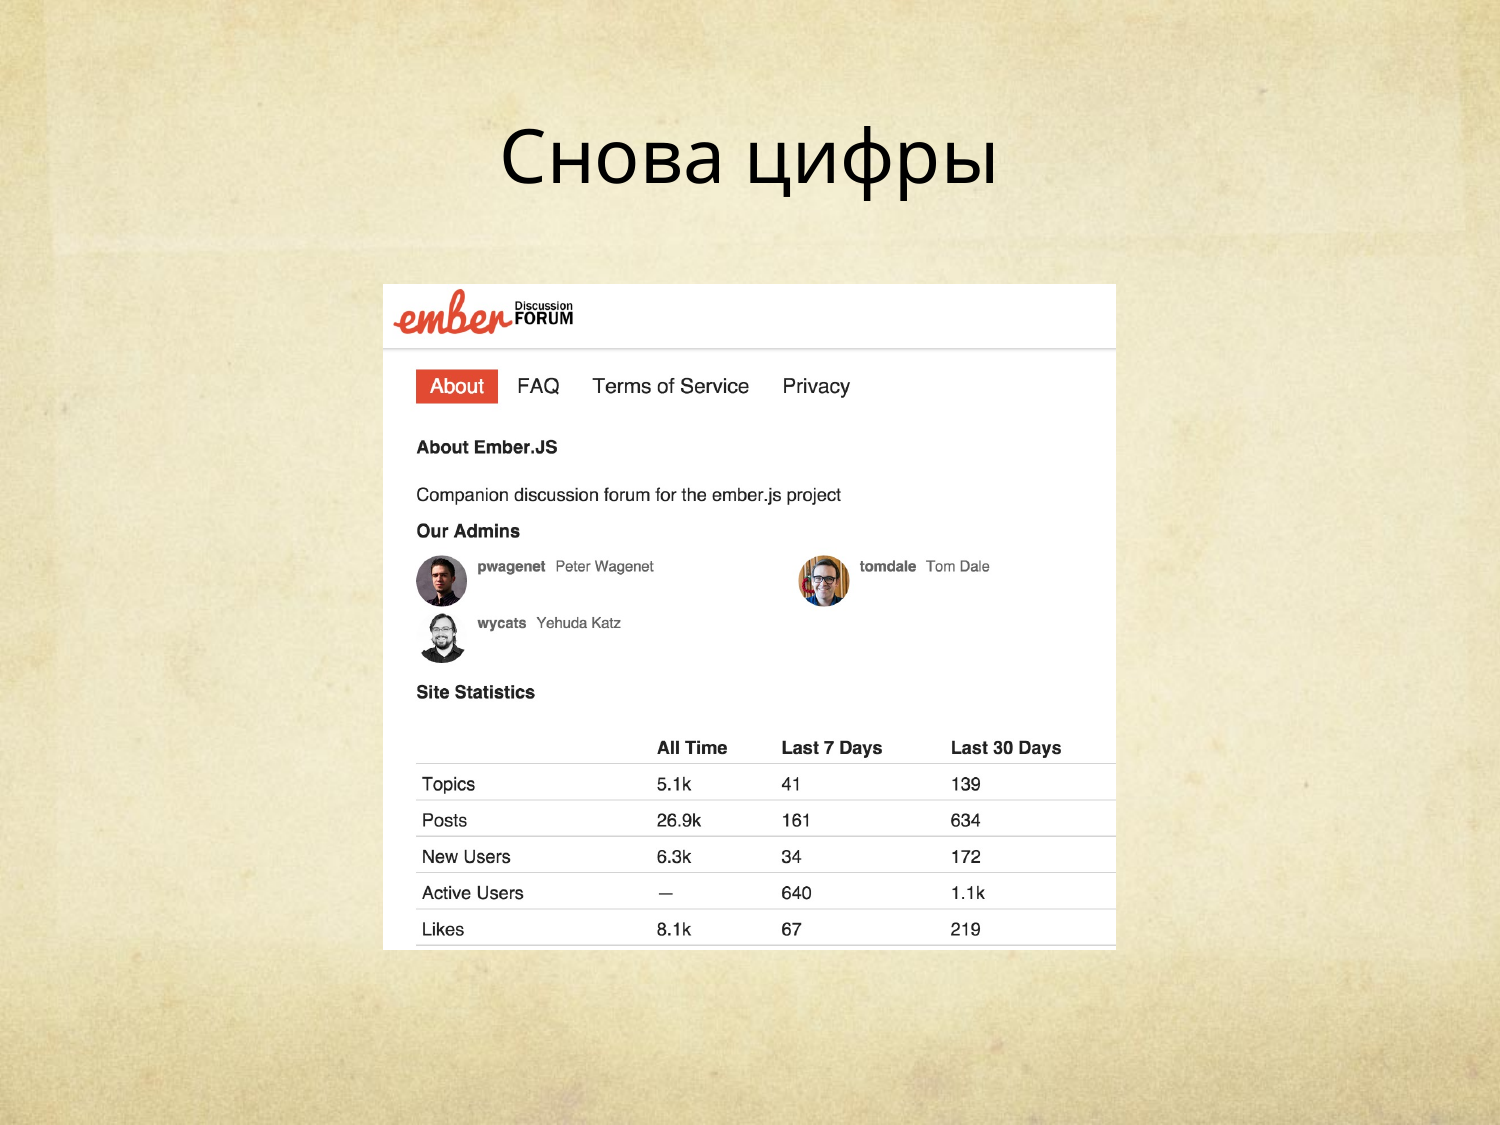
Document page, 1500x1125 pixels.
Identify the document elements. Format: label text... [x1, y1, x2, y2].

title Снова цифры [150, 82, 1350, 225]
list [149, 284, 1351, 951]
picture [0, 0, 1500, 1125]
